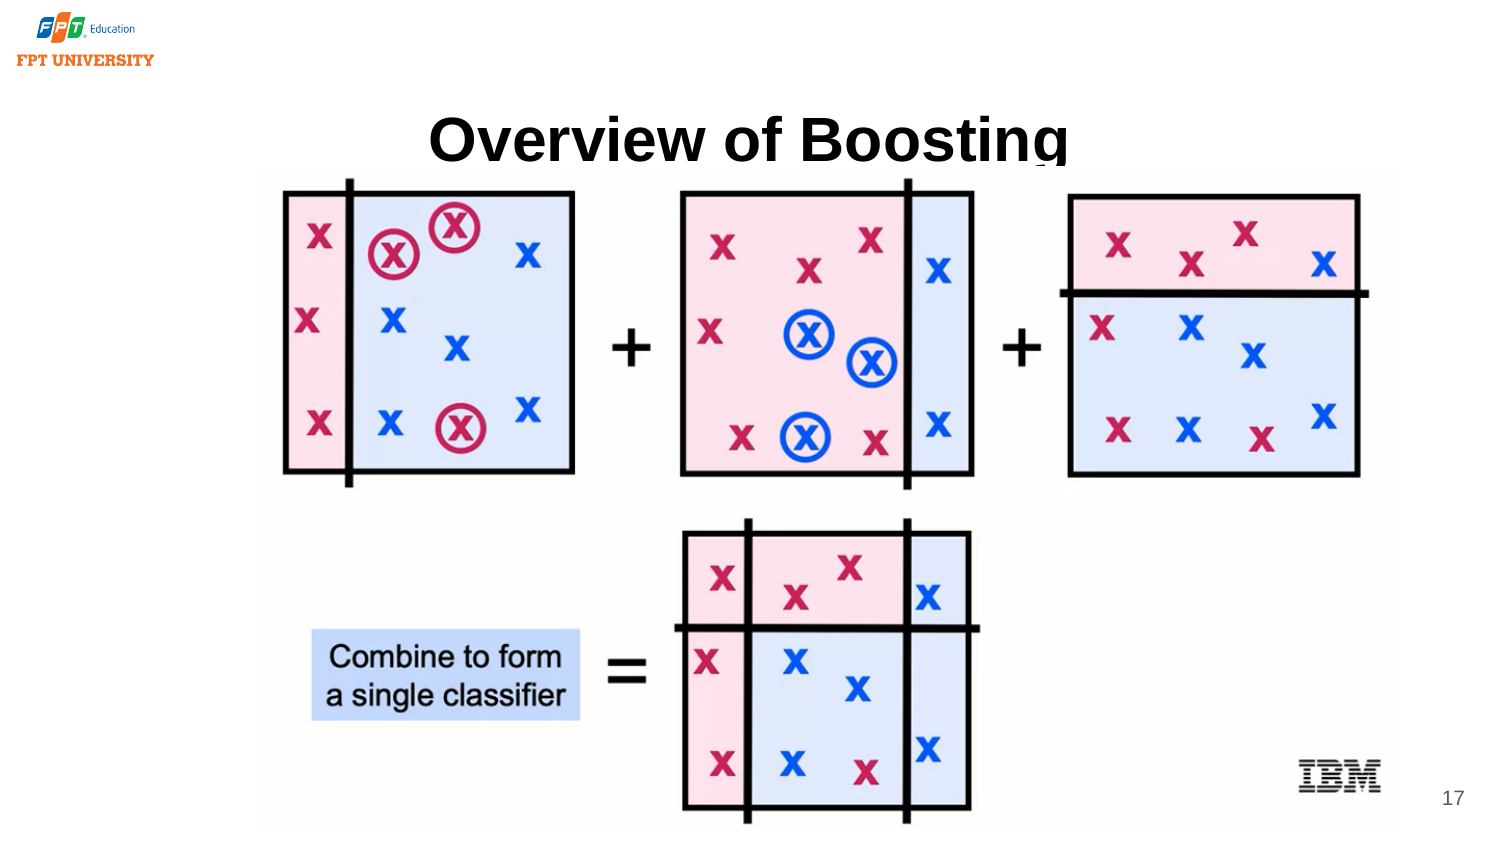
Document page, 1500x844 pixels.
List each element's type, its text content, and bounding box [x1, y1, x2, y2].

slide_number 17 [1401, 764, 1480, 830]
title Overview of Boosting [51, 72, 1449, 167]
picture [11, 1, 160, 77]
picture [259, 166, 1398, 830]
